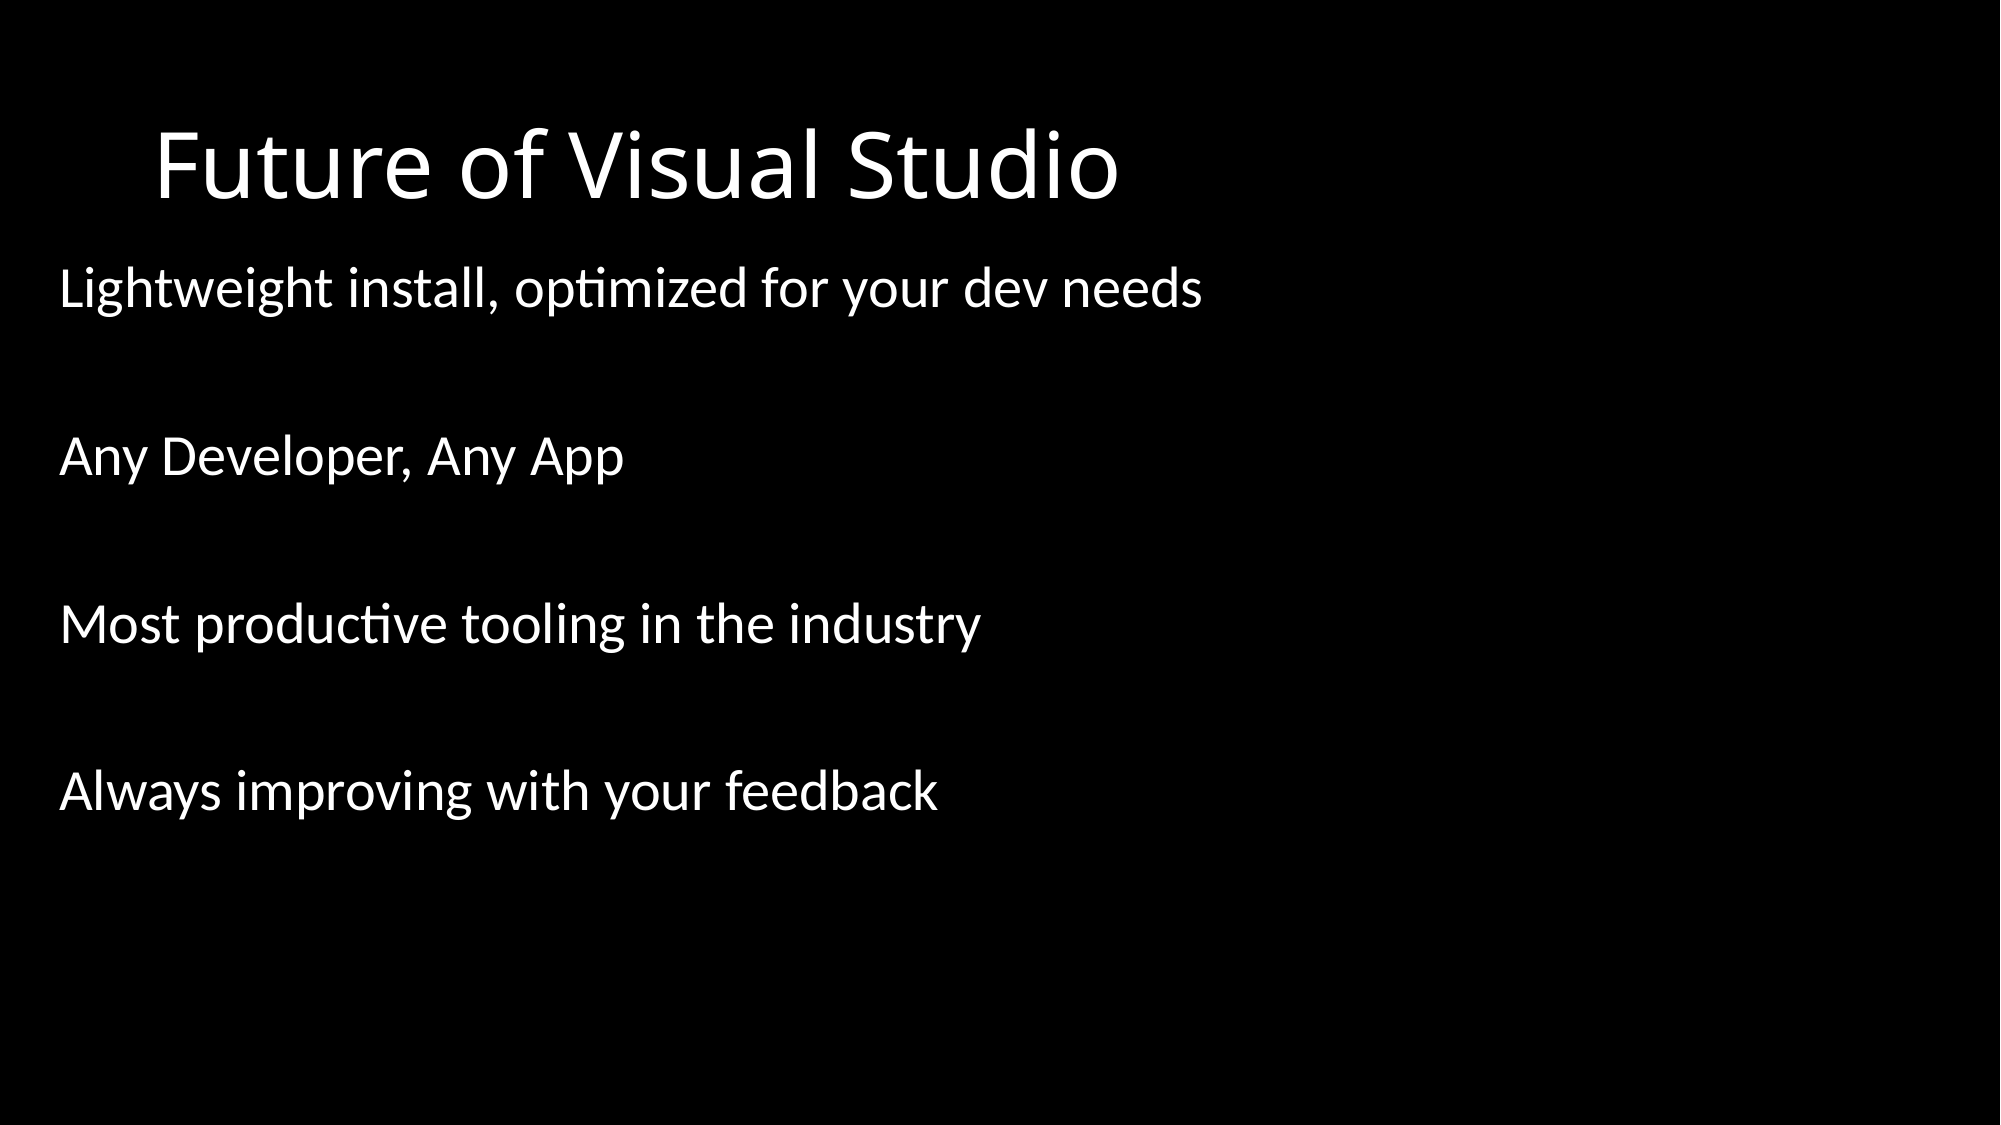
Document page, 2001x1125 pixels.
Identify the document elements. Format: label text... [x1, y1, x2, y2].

list Lightweight install, optimized for your dev needs Any Developer, Any App Most productive tooling in the industry Always improving with your feedback [44, 195, 1956, 1041]
title Future of Visual Studio [137, 59, 1863, 195]
